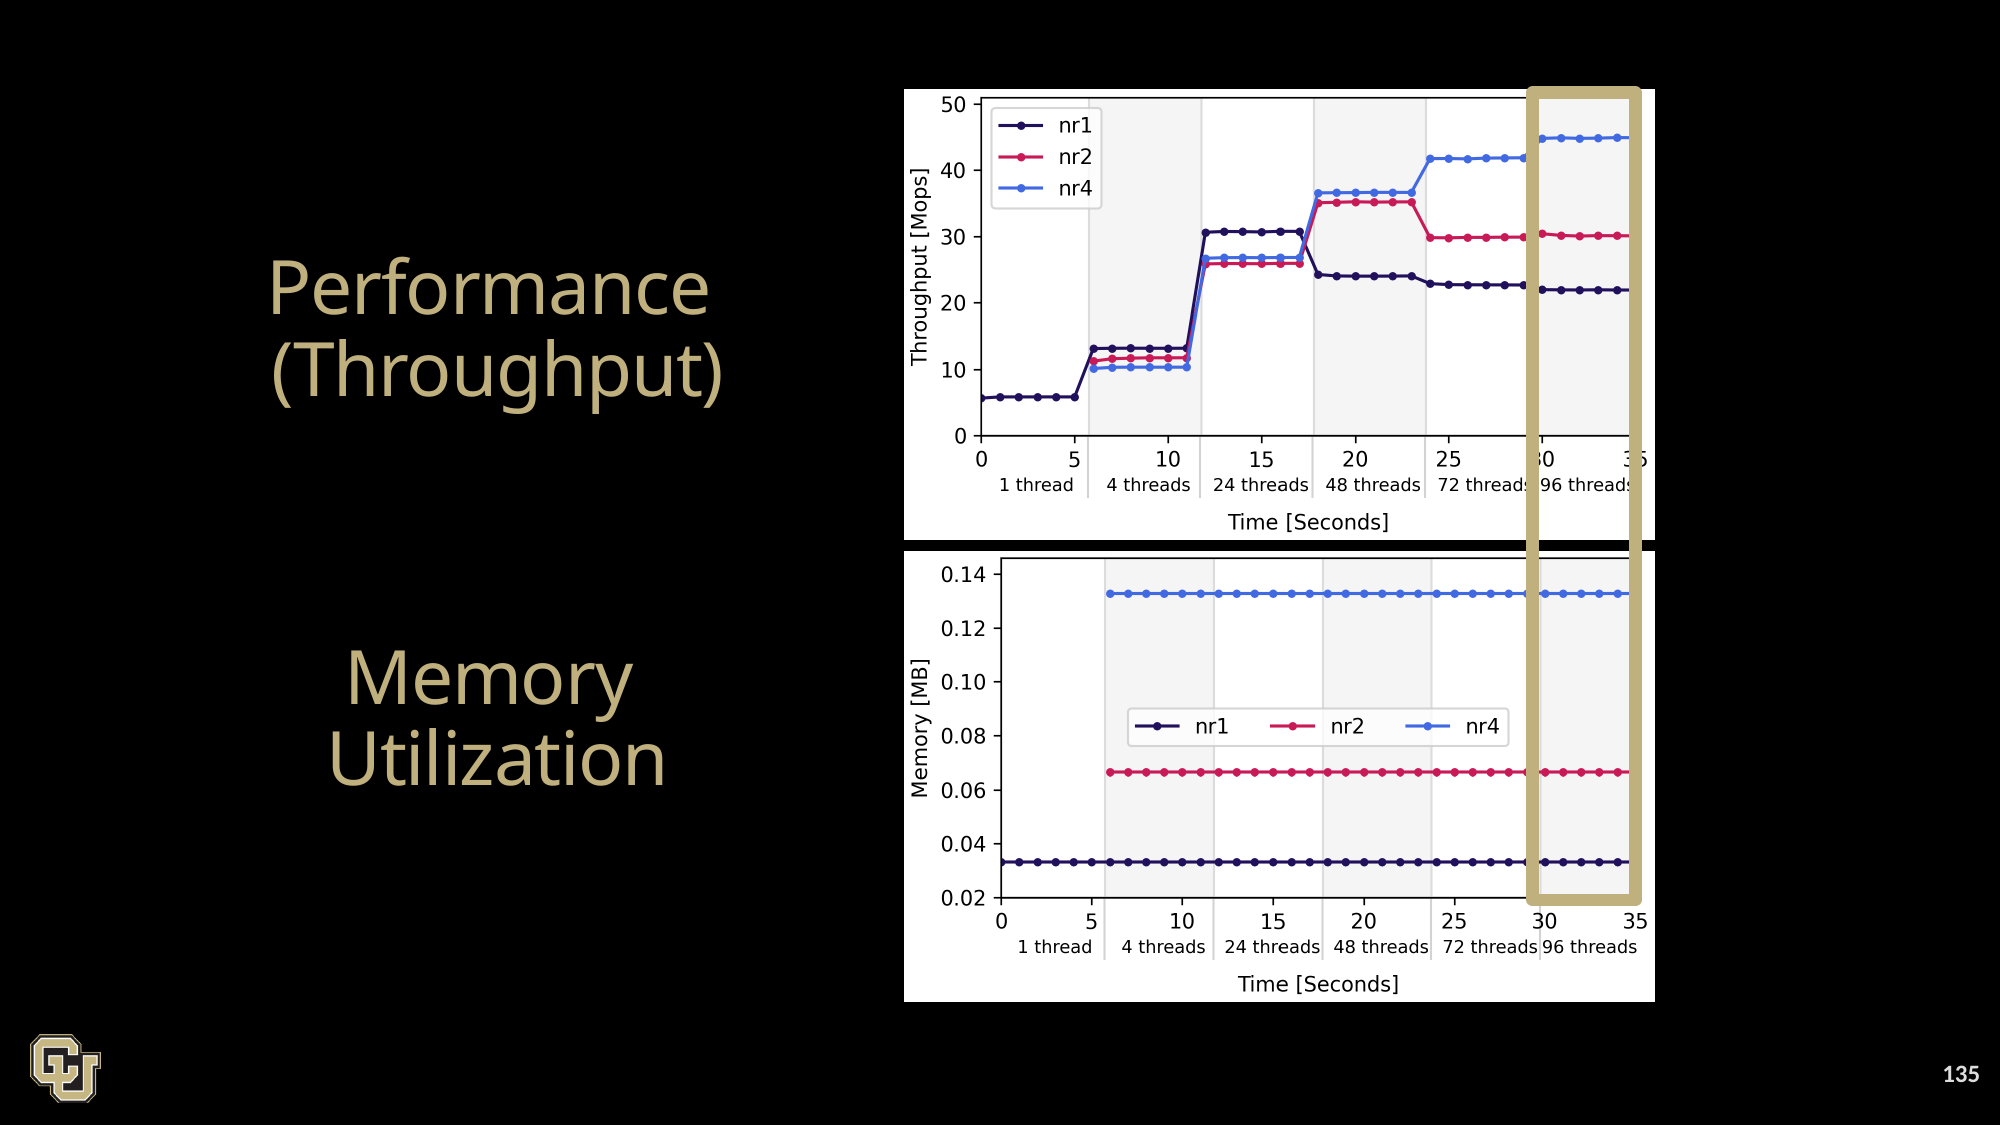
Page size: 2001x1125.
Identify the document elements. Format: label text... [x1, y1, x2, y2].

picture [903, 551, 1655, 1002]
text_box [1532, 541, 1636, 551]
text_box Memory Utilization [112, 632, 884, 809]
slide_number 135 [1744, 1042, 1996, 1103]
text_box Performance (Throughput) [112, 242, 884, 420]
picture [903, 89, 1655, 541]
